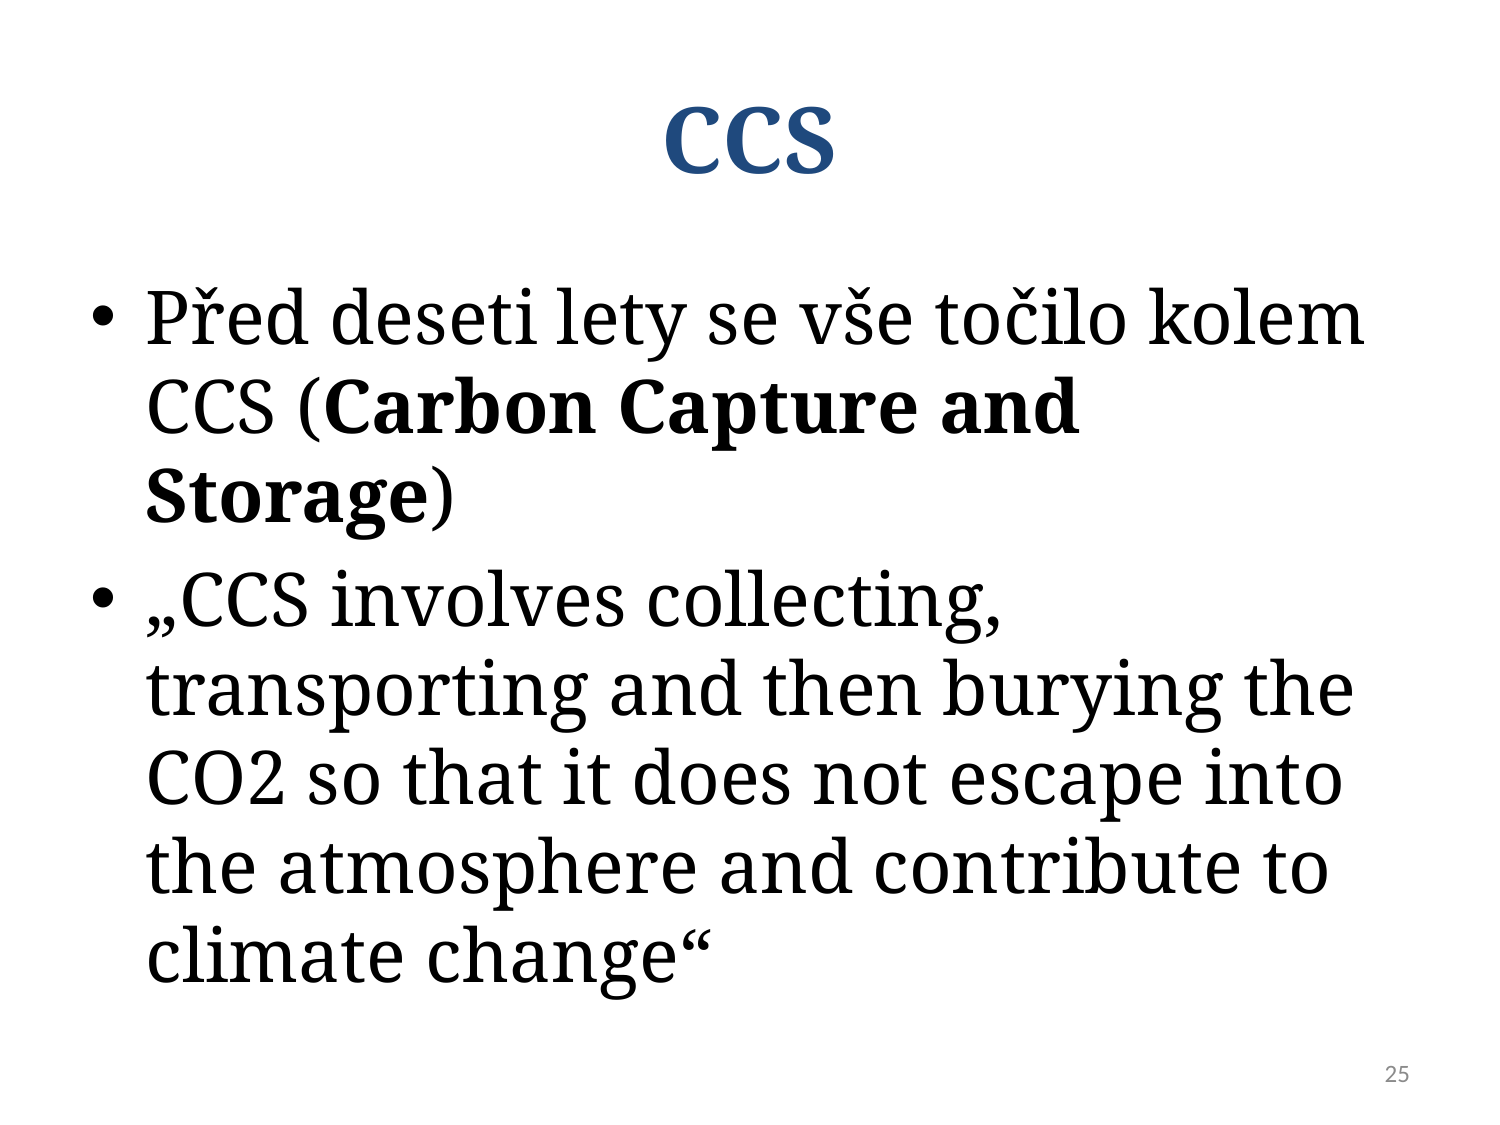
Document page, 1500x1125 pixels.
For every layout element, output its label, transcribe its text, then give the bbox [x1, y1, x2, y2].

list Před deseti lety se vše točilo kolem CCS (Carbon Capture and Storage) „CCS involves collecting, transporting and then burying the CO2 so that it does not escape into the atmosphere and contribute to climate change“ [75, 262, 1425, 1005]
slide_number 25 [1074, 1042, 1425, 1103]
title CCS [75, 42, 1425, 231]
